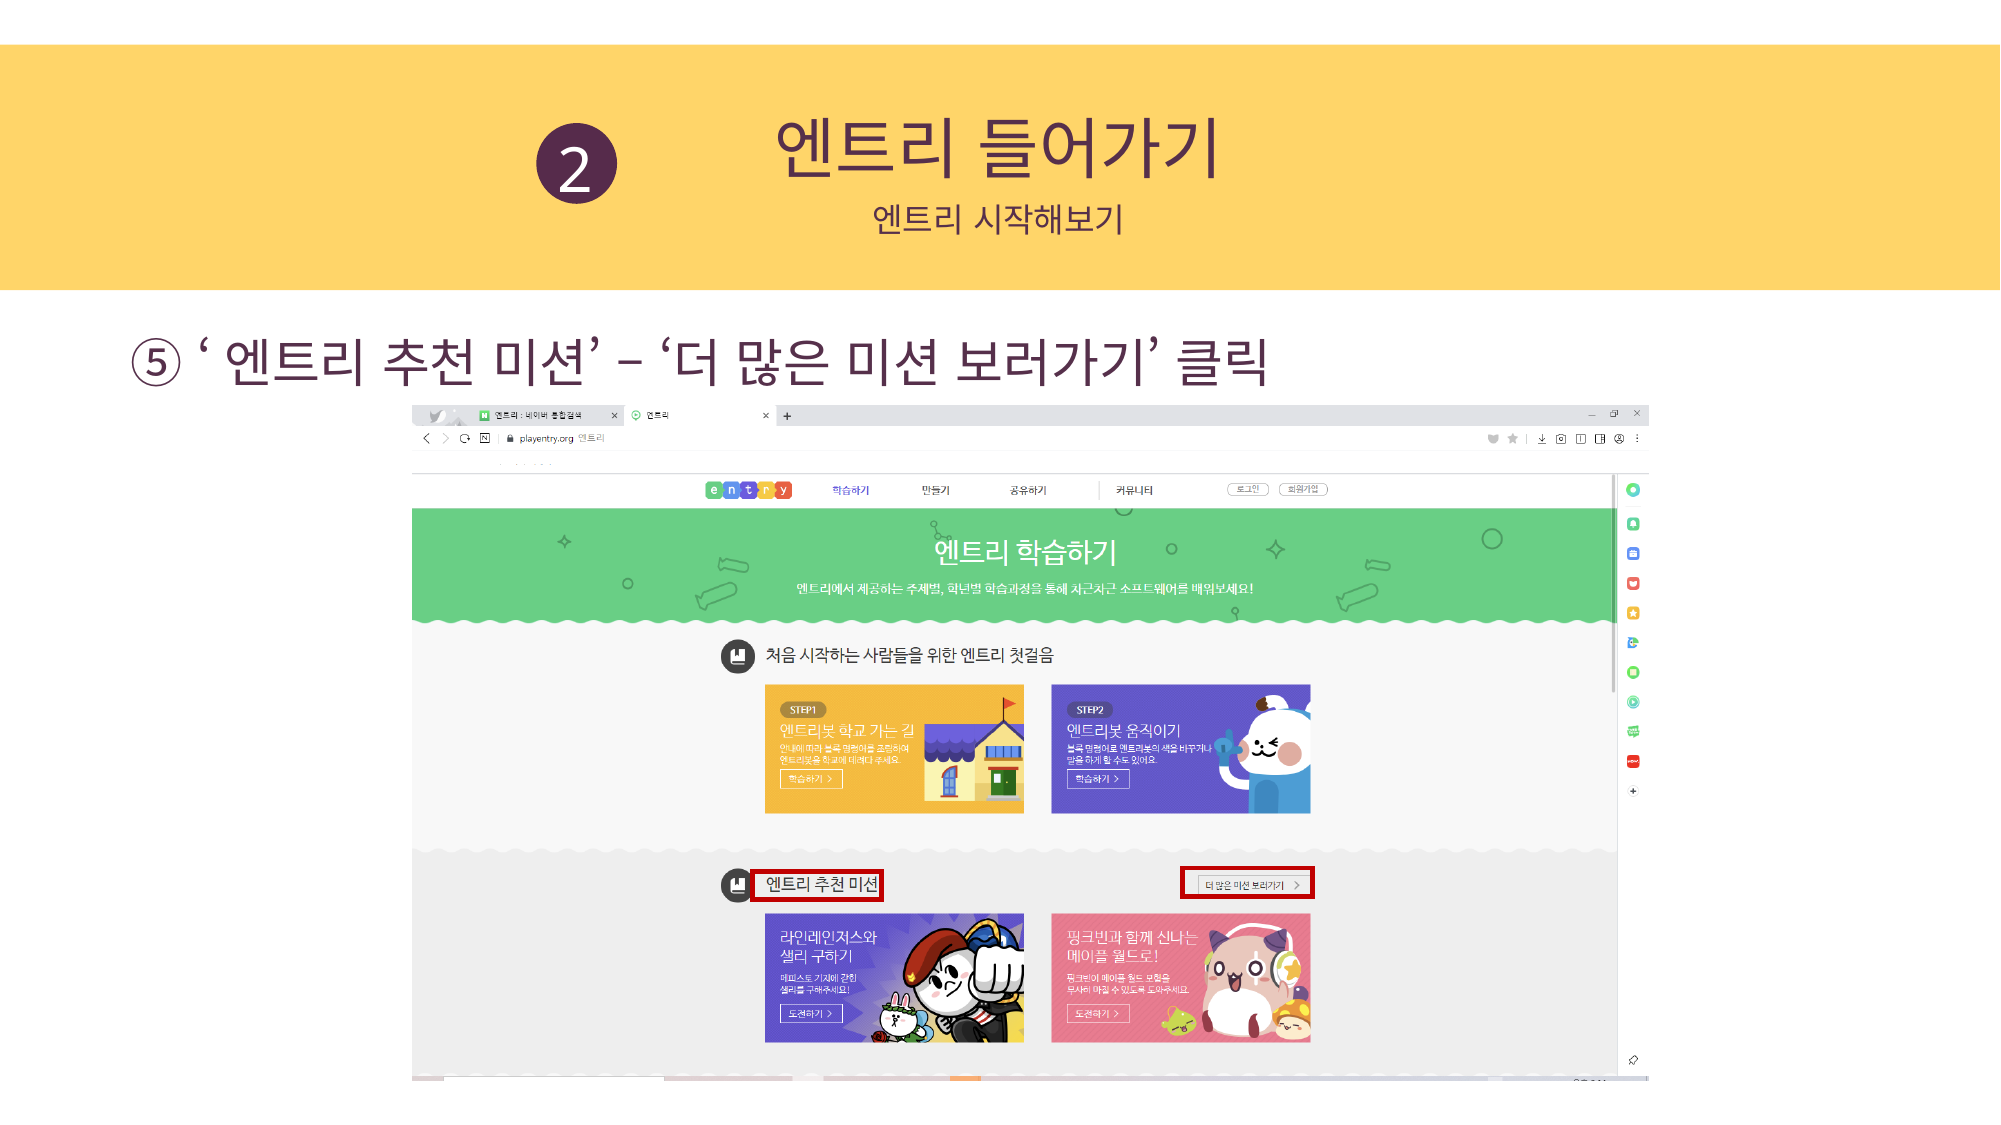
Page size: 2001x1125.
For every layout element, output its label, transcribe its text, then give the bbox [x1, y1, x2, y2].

text_box 엔트리 시작해보기 [872, 199, 1126, 240]
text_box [536, 123, 618, 206]
picture [412, 405, 1649, 1081]
text_box 엔트리 들어가기 [701, 106, 1298, 187]
text_box ⑤ ‘엔트리 추천 미션’ – ‘더 많은 미션 보러가기’ 클릭 [130, 330, 1286, 393]
text_box [0, 44, 2000, 291]
